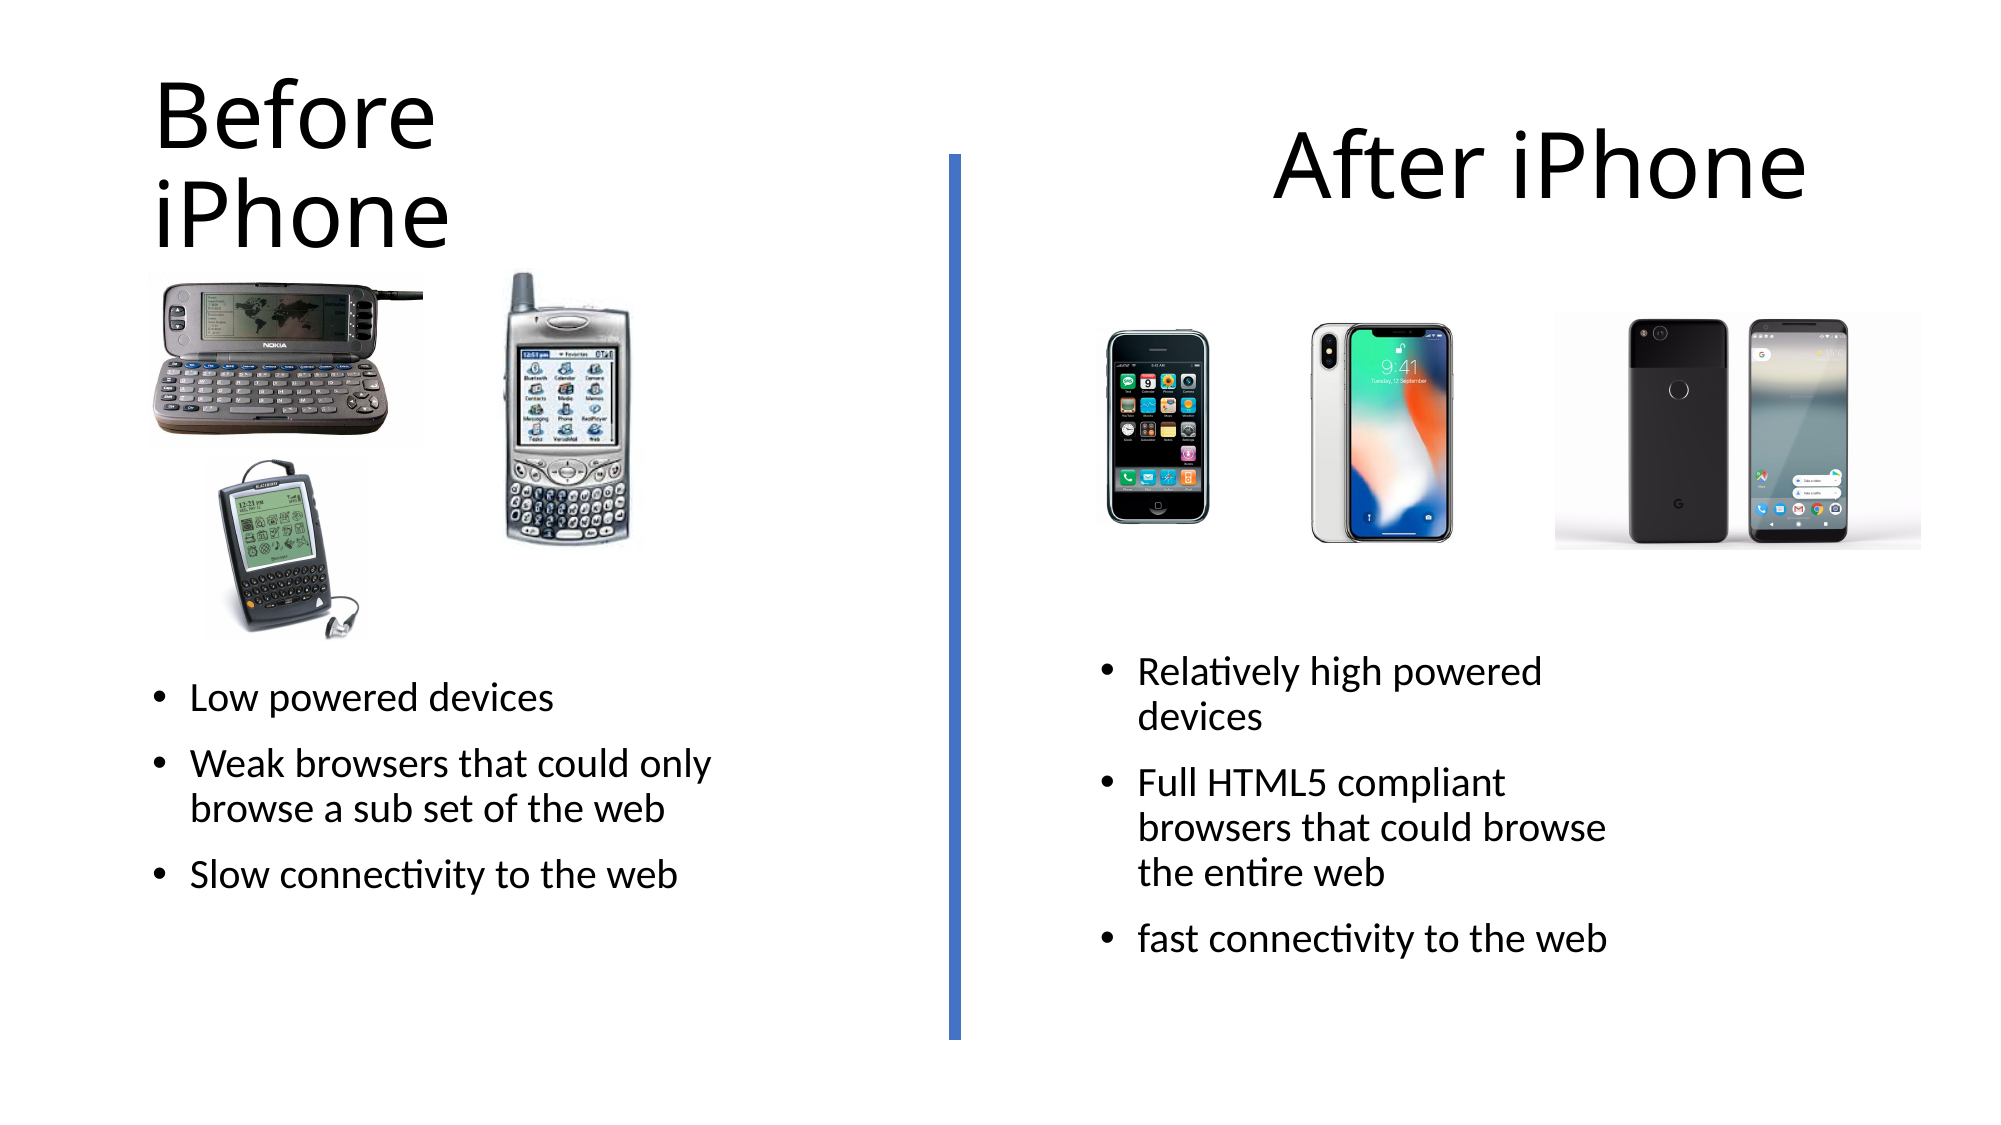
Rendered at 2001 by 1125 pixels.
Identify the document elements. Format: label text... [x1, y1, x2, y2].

picture [148, 268, 705, 551]
list Low powered devices Weak browsers that could only browse a sub set of the web Slow connectivity to the web [137, 668, 733, 1097]
text_box After iPhone [1258, 59, 1868, 278]
picture [205, 458, 368, 643]
picture [1097, 301, 1921, 560]
title Before iPhone [137, 59, 747, 278]
text_box Relatively high powered devices Full HTML5 compliant browsers that could browse the entire web fast connectivity to the web [1085, 642, 1681, 1005]
